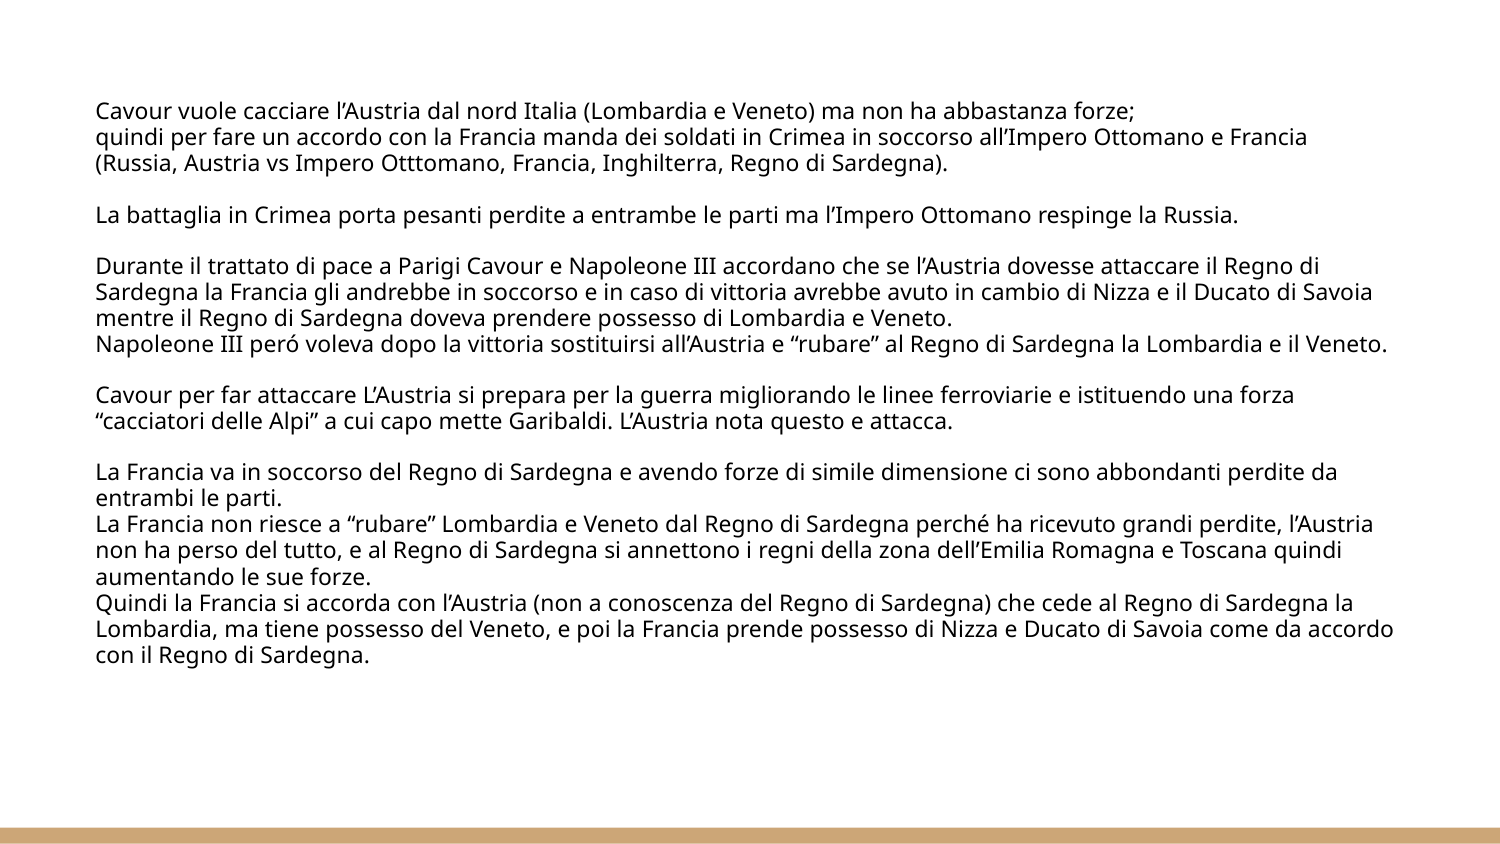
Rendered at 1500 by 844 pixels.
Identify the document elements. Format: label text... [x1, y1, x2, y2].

title Cavour vuole cacciare l’Austria dal nord Italia (Lombardia e Veneto) ma non ha abbastanza forze; quindi per fare un accordo con la Francia manda dei soldati in Crimea in soccorso all’Impero Ottomano e Francia (Russia, Austria vs Impero Otttomano, Francia, Inghilterra, Regno di Sardegna). La battaglia in Crimea porta pesanti perdite a entrambe le parti ma l’Impero Ottomano respinge la Russia. Durante il trattato di pace a Parigi Cavour e Napoleone III accordano che se l’Austria dovesse attaccare il Regno di Sardegna la Francia gli andrebbe in soccorso e in caso di vittoria avrebbe avuto in cambio di Nizza e il Ducato di Savoia mentre il Regno di Sardegna doveva prendere possesso di Lombardia e Veneto. Napoleone III peró voleva dopo la vittoria sostituirsi all’Austria e “rubare” al Regno di Sardegna la Lombardia e il Veneto. Cavour per far attaccare L’Austria si prepara per la guerra migliorando le linee ferroviarie e istituendo una forza “cacciatori delle Alpi” a cui capo mette Garibaldi. L’Austria nota questo e attacca. La Francia va in soccorso del Regno di Sardegna e avendo forze di simile dimensione ci sono abbondanti perdite da entrambi le parti. La Francia non riesce a “rubare” Lombardia e Veneto dal Regno di Sardegna perché ha ricevuto grandi perdite, l’Austria non ha perso del tutto, e al Regno di Sardegna si annettono i regni della zona dell’Emilia Romagna e Toscana quindi aumentando le sue forze. Quindi la Francia si accorda con l’Austria (non a conoscenza del Regno di Sardegna) che cede al Regno di Sardegna la Lombardia, ma tiene possesso del Veneto, e poi la Francia prende possesso di Nizza e Ducato di Savoia come da accordo con il Regno di Sardegna. [80, 73, 1427, 745]
